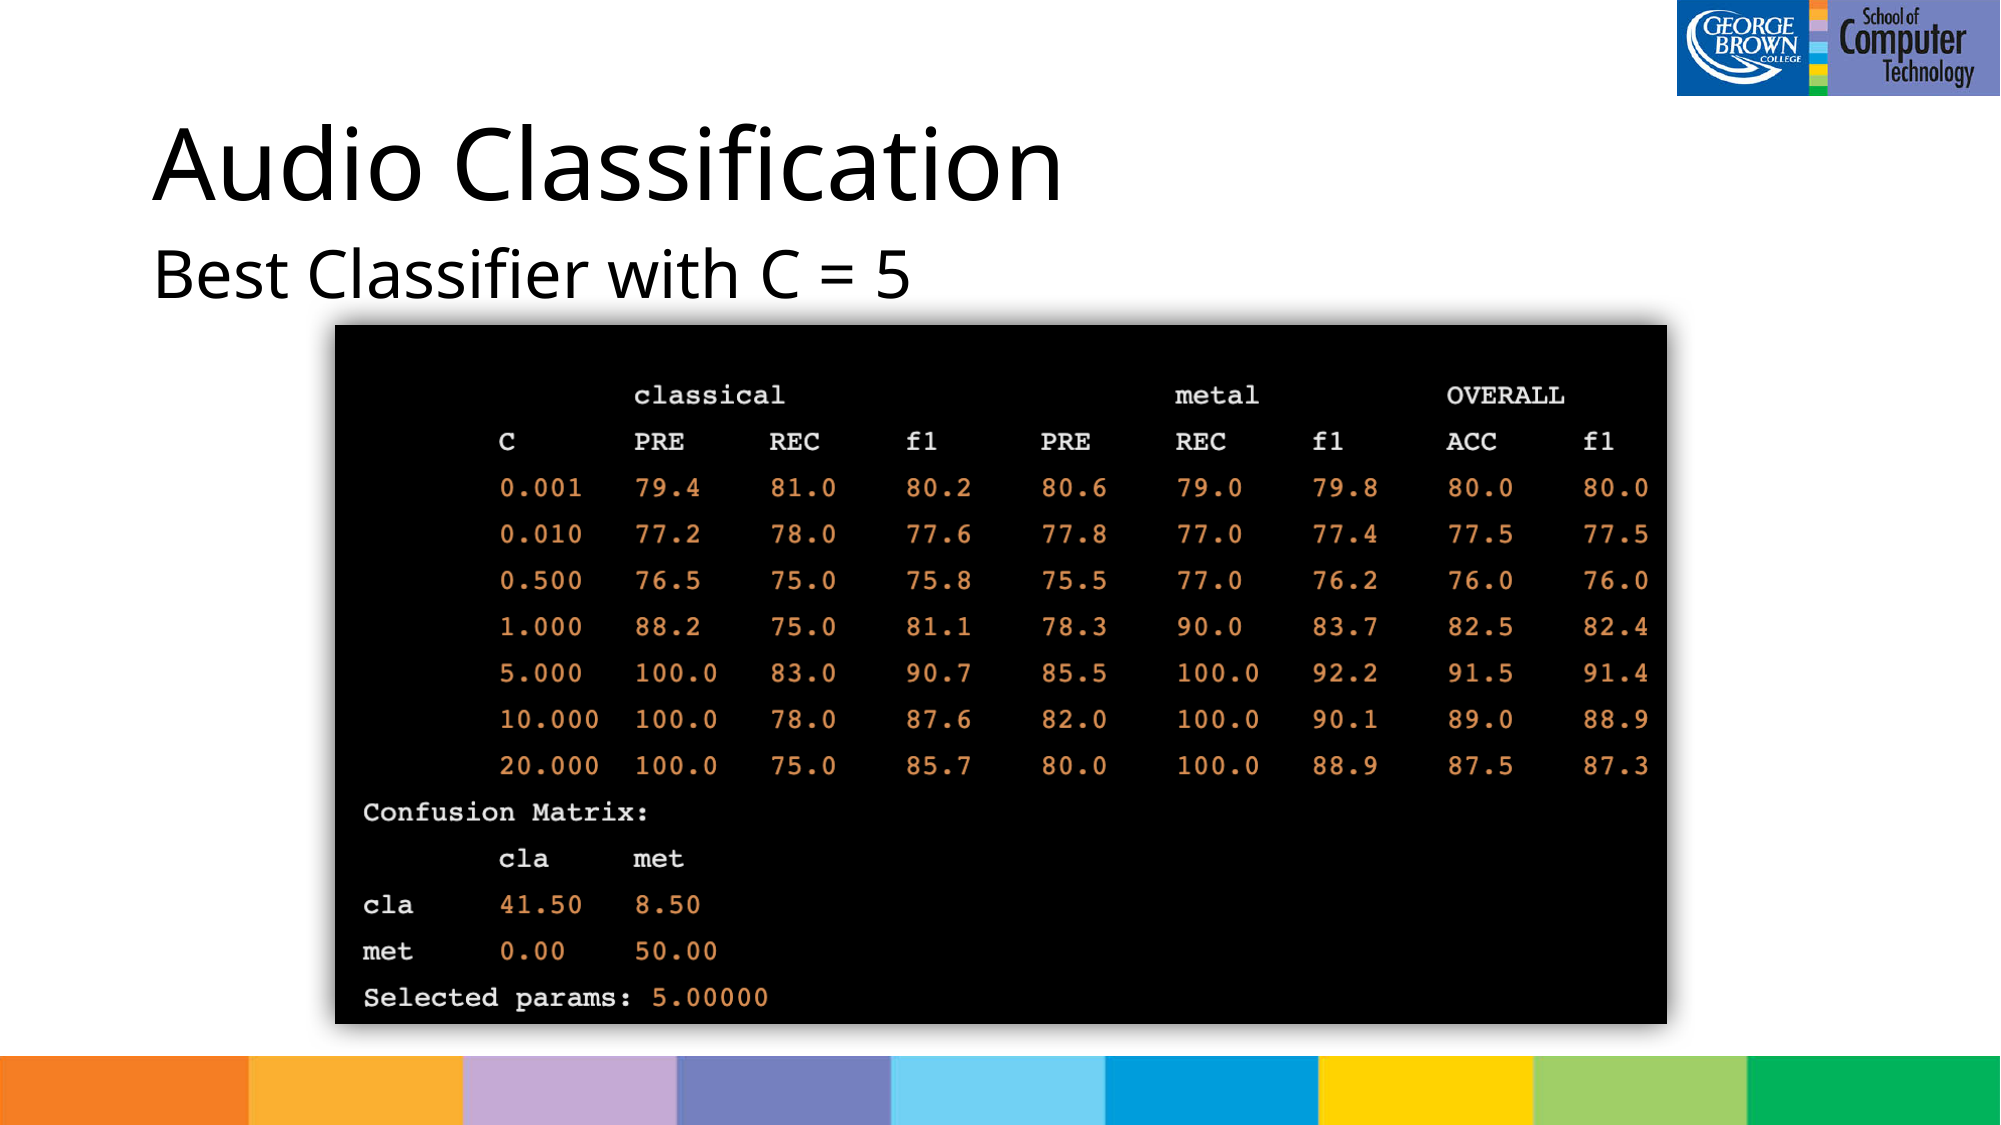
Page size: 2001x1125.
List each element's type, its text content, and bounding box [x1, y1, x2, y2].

picture [1677, 0, 2000, 96]
picture [0, 1056, 1105, 1125]
title Audio Classification [137, 59, 1863, 216]
picture [335, 325, 1667, 1024]
picture [1318, 1056, 2000, 1125]
list Best Classifier with C = 5 [137, 216, 1932, 338]
